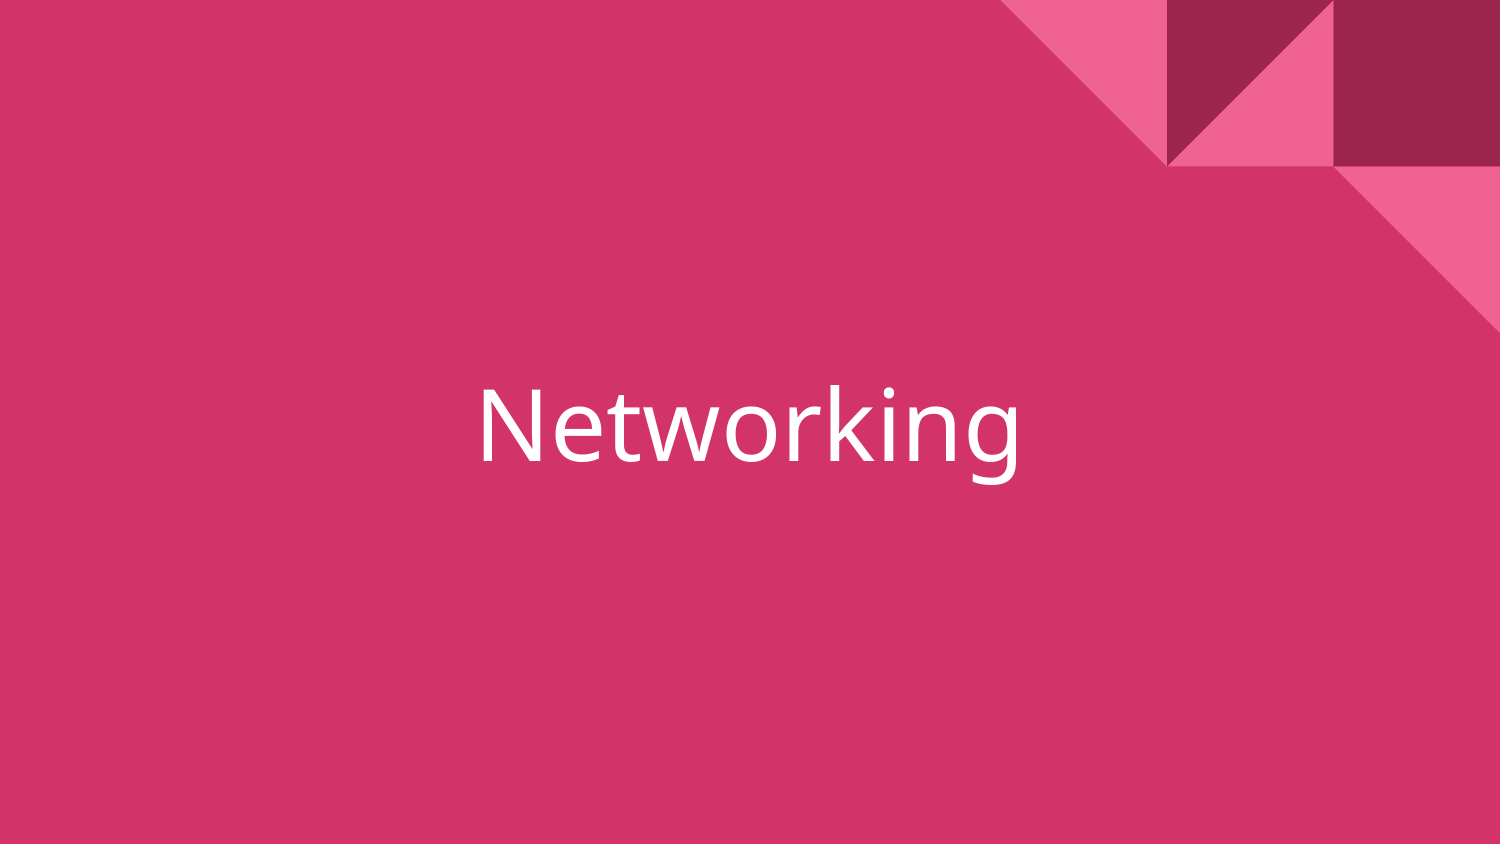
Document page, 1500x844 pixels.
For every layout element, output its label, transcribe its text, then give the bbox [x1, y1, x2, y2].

title Networking [74, 86, 1426, 758]
